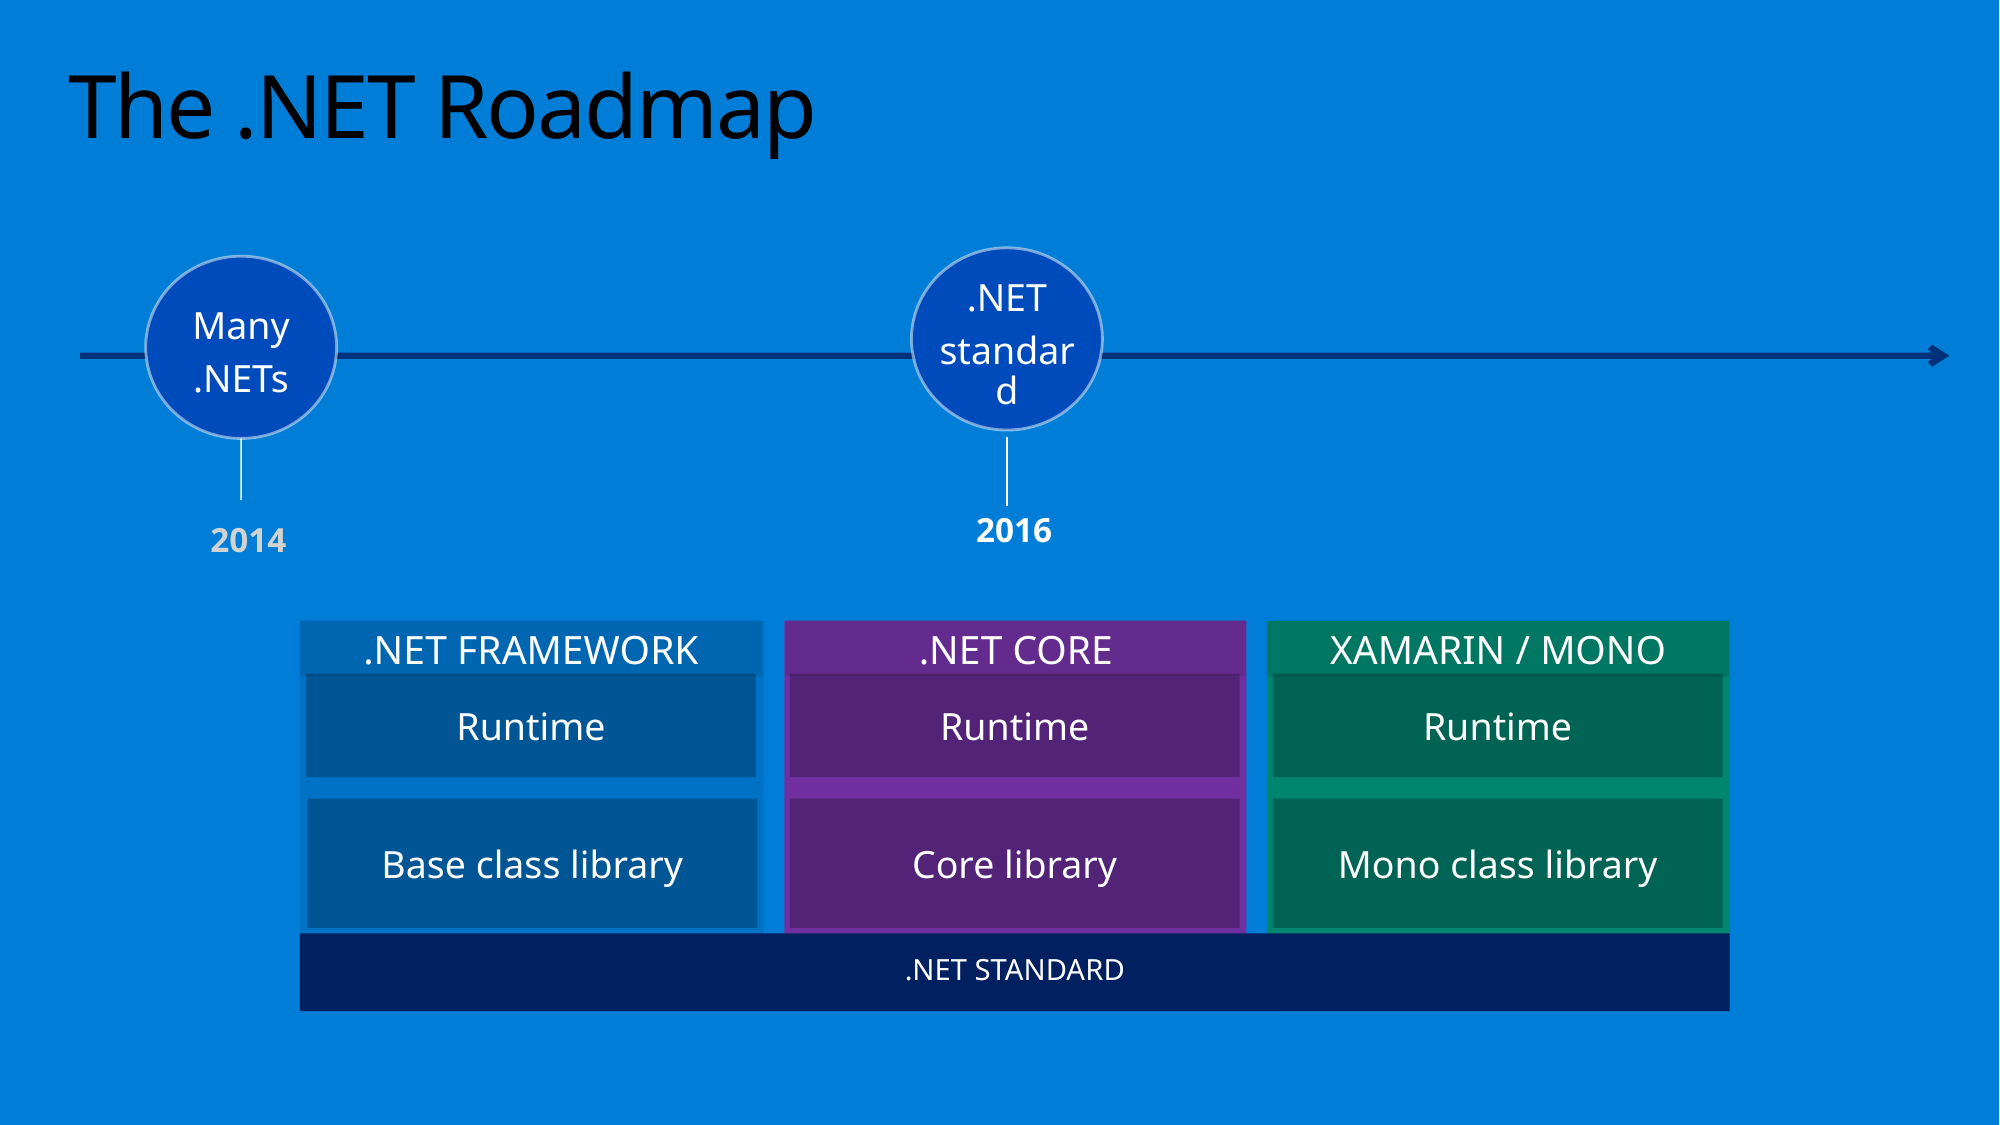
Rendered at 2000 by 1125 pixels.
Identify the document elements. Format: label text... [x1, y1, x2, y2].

title The .NET Roadmap [44, 47, 1956, 196]
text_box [900, 247, 1114, 431]
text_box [134, 255, 348, 439]
text_box 2016 [879, 496, 1135, 569]
text_box 2014 [74, 500, 408, 632]
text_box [299, 620, 1730, 1012]
